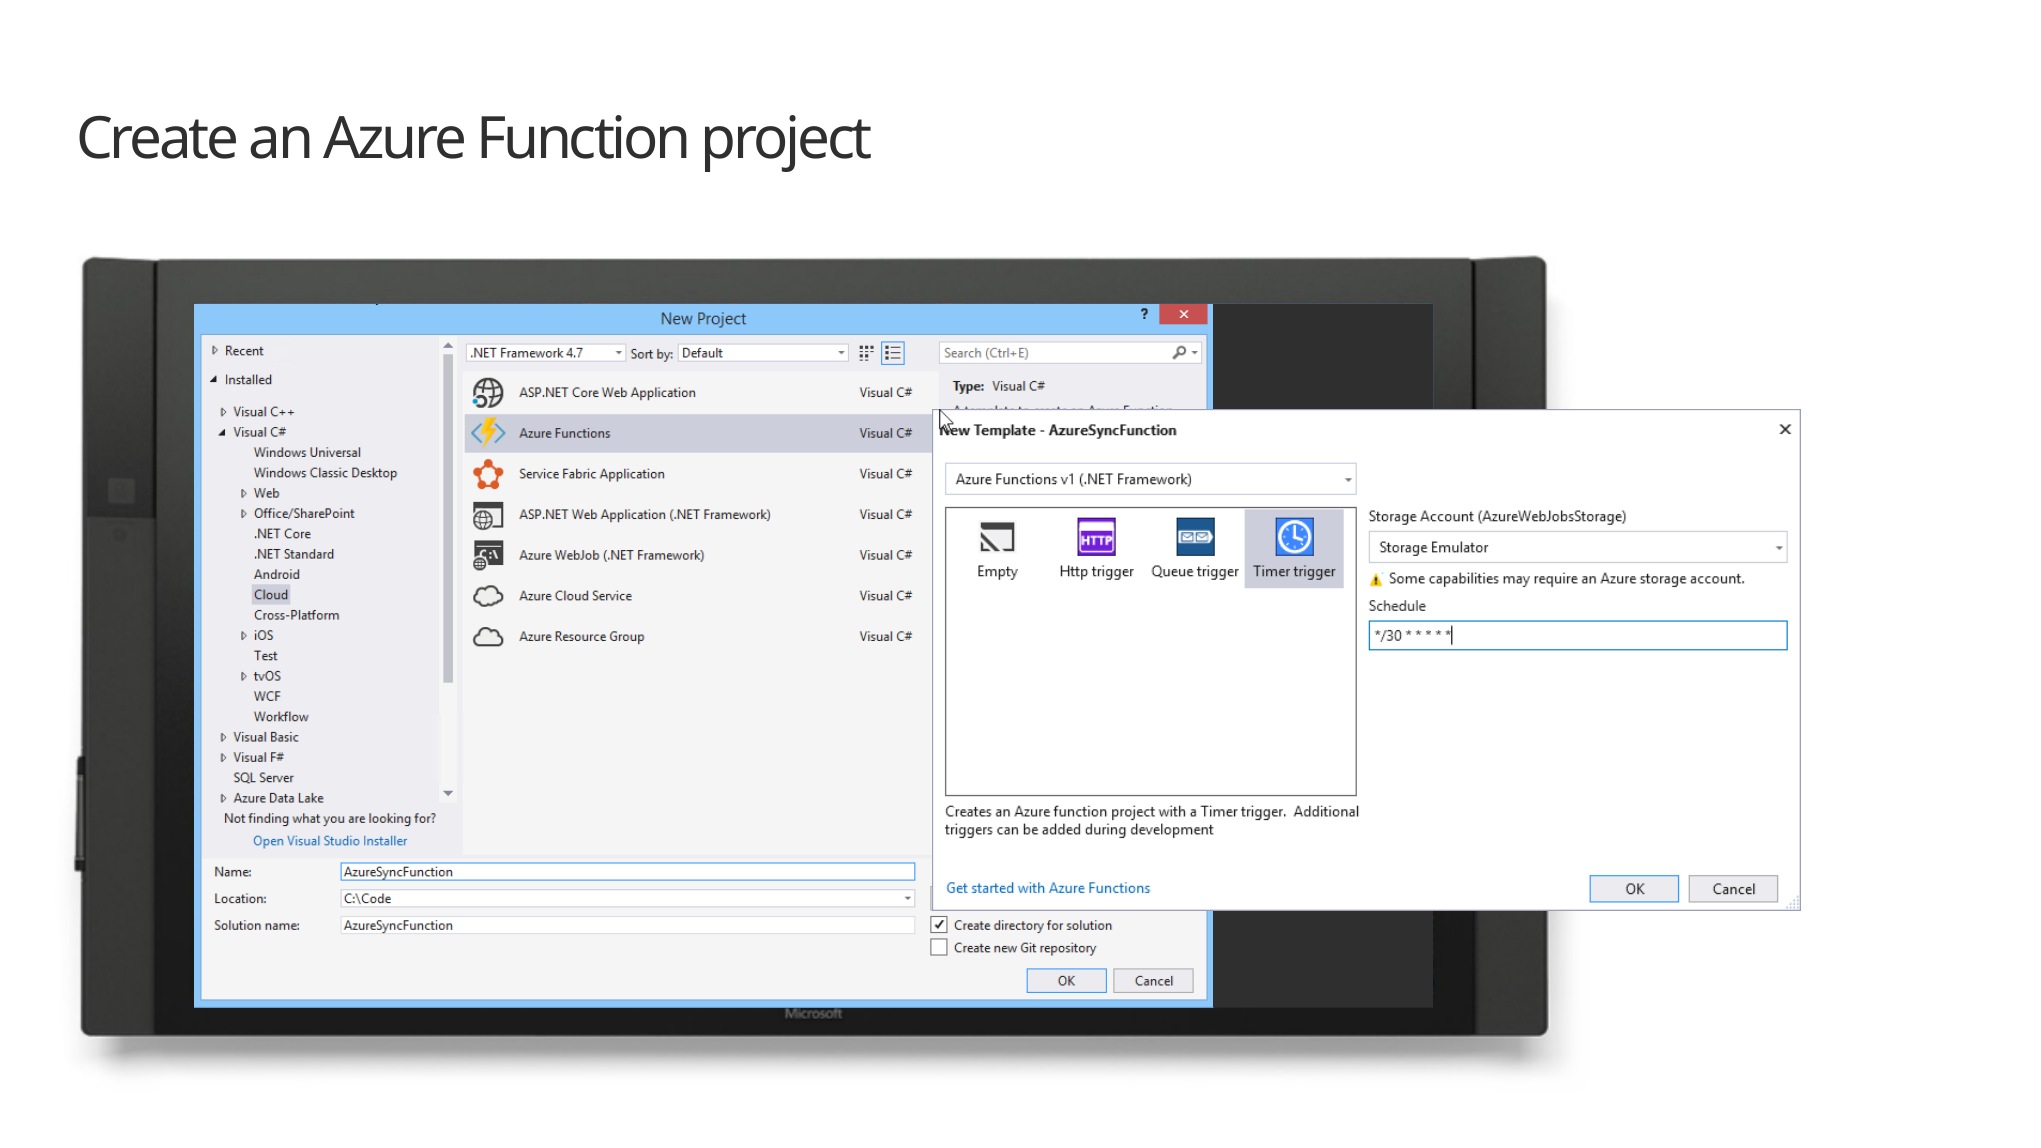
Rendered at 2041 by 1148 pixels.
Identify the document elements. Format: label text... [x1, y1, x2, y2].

title Create an Azure Function project [76, 103, 1969, 172]
picture [40, 218, 1801, 1094]
